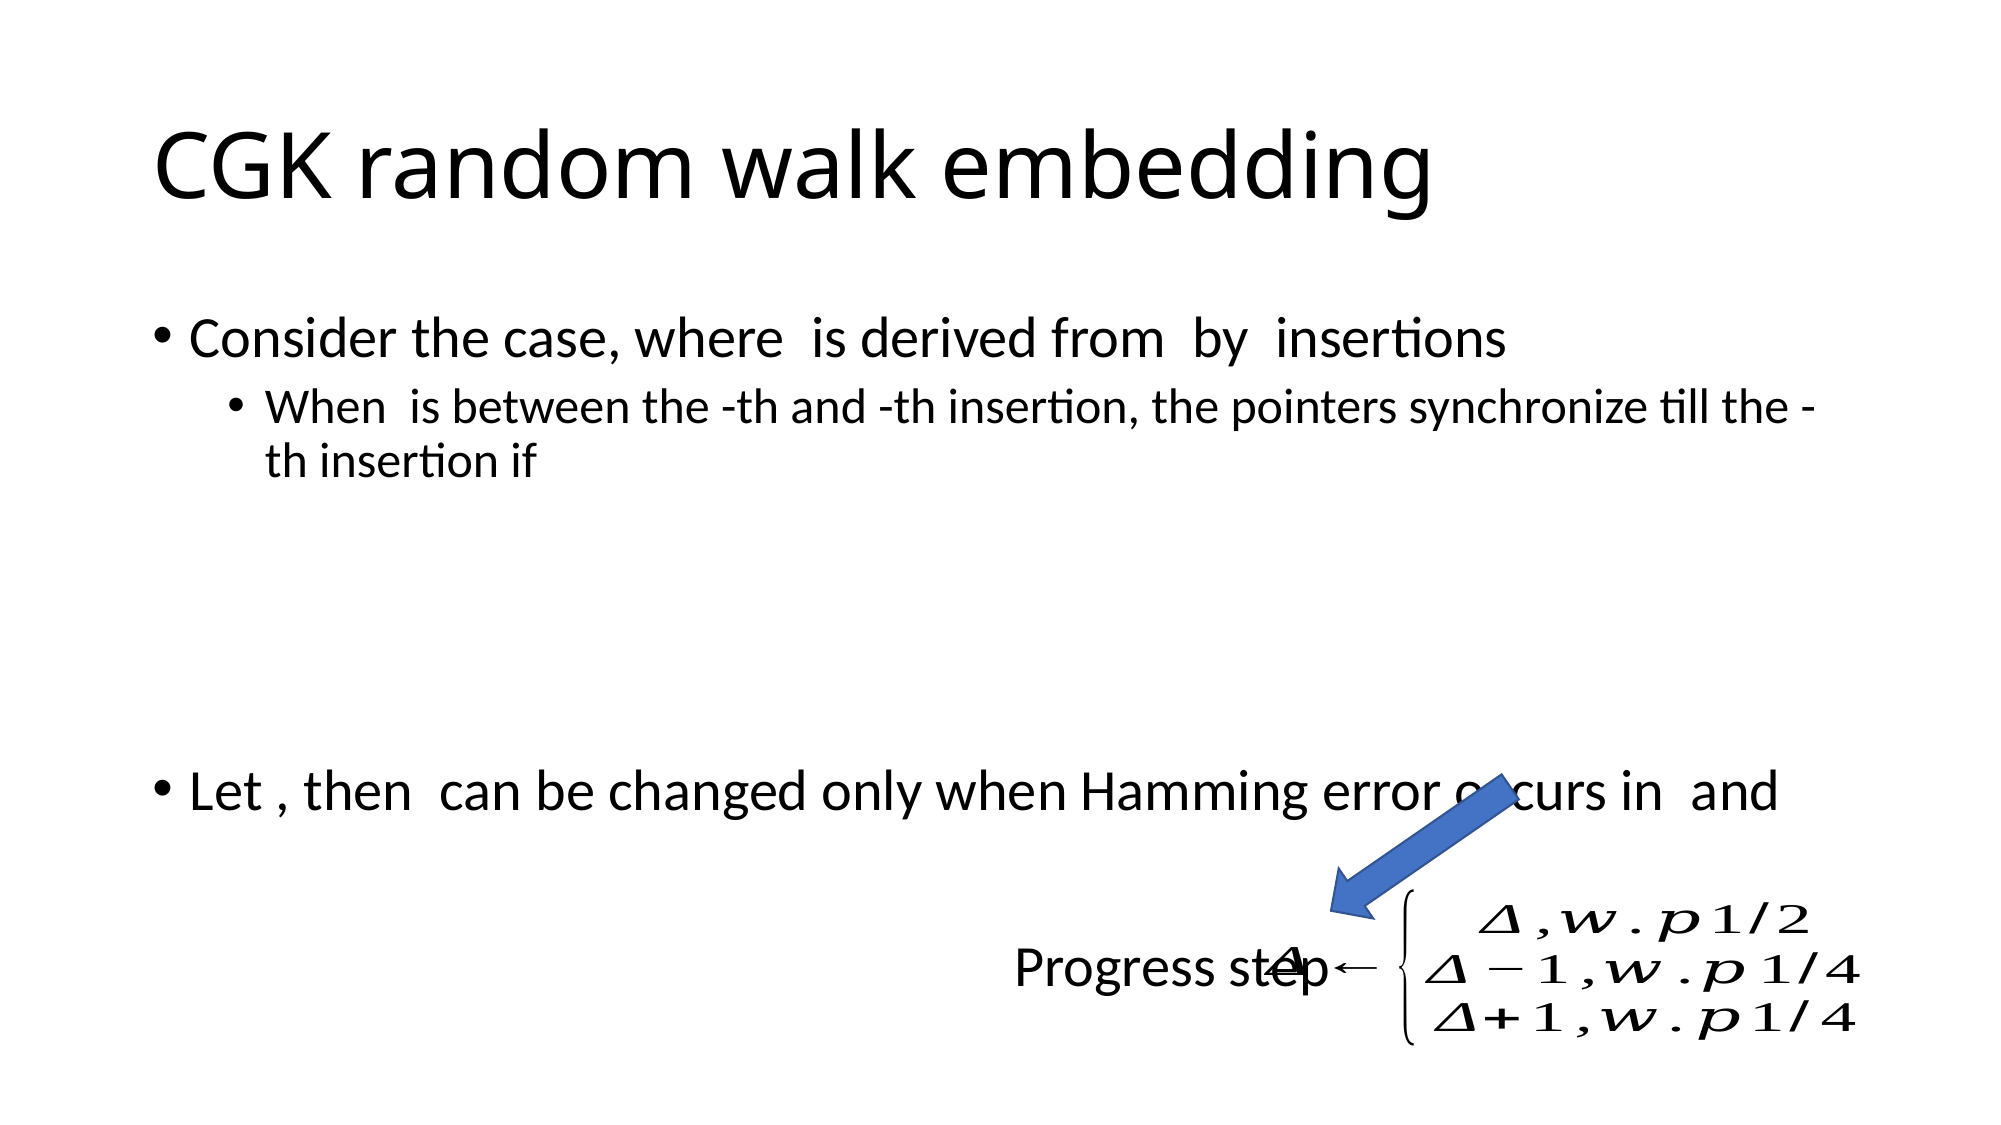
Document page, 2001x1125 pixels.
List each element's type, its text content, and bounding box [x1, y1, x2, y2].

text_box Progress step [1402, 920, 1447, 1006]
title CGK random walk embedding [137, 59, 1863, 278]
text_box Progress step [999, 920, 1404, 1006]
text_box [1329, 772, 1521, 920]
